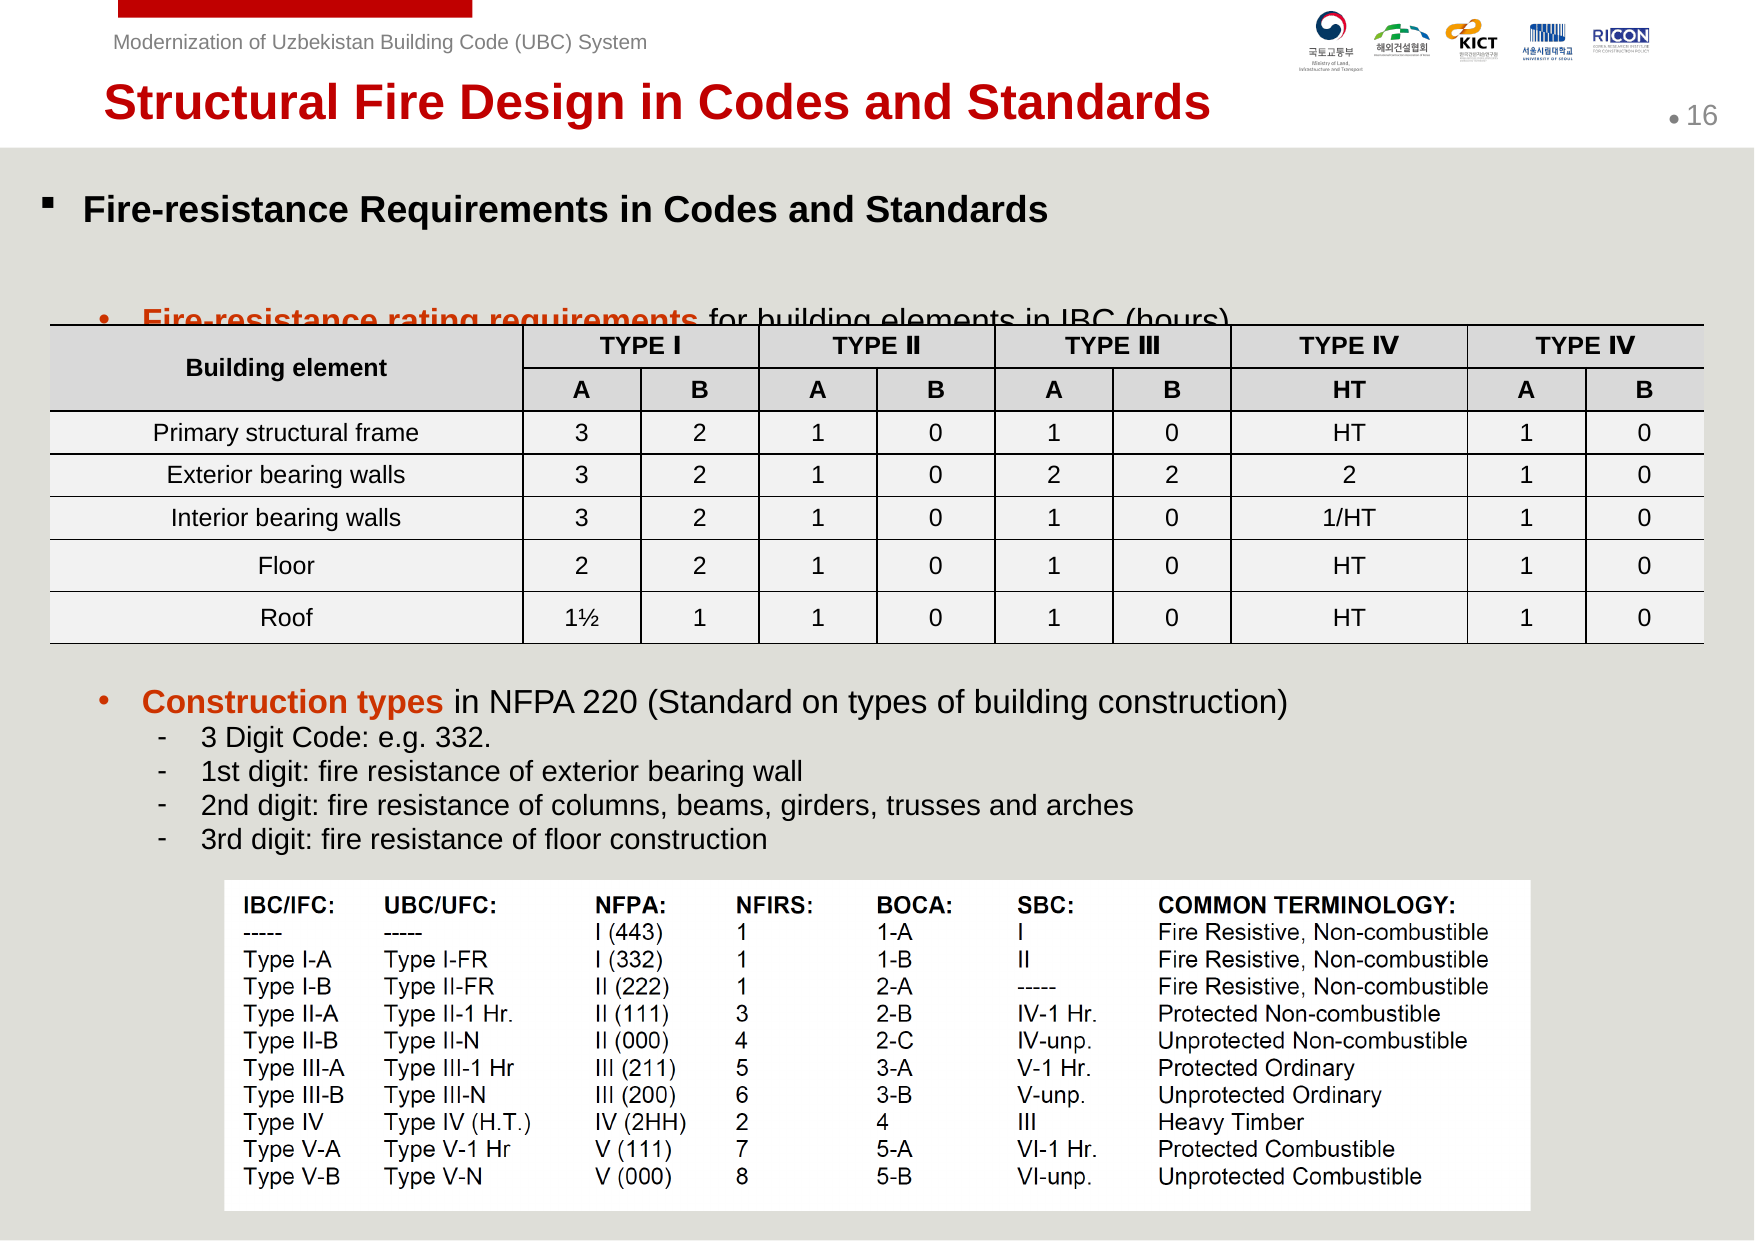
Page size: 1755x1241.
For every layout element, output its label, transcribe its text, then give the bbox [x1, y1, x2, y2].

table_cell 0 [878, 455, 994, 496]
table_cell 0 [1587, 412, 1704, 453]
table_cell A [760, 369, 876, 410]
picture [1508, 10, 1687, 70]
picture [224, 880, 1531, 1211]
table_cell Roof [50, 592, 522, 643]
picture [1296, 5, 1366, 69]
table_cell 0 [1114, 540, 1230, 591]
table_cell 0 [878, 540, 994, 591]
table_cell B [642, 369, 758, 410]
table_cell HT [1232, 540, 1467, 591]
table_cell 1 [1468, 497, 1585, 539]
text_box Construction types in NFPA 220 (Standard on types of building construction) 3 Digit Code: e.g. 332. 1st digit: fire resistance of exterior bearing wall 2nd digit: fire resistance of columns, beams, girders, trusses and arches 3rd digit: fire resistance of floor construction [22, 679, 1729, 887]
table_cell 1 [1468, 540, 1585, 591]
table_header TYPE Ⅰ [524, 326, 758, 367]
table_cell 1½ [524, 592, 640, 643]
picture [1443, 15, 1503, 66]
table_cell 2 [1232, 455, 1467, 496]
table_cell 1 [996, 497, 1112, 539]
table_cell 1 [996, 412, 1112, 453]
table_cell HT [1232, 592, 1467, 643]
table_cell Primary structural frame [50, 412, 522, 453]
table_cell 2 [996, 455, 1112, 496]
table_cell Floor [50, 540, 522, 591]
table_cell 1 [760, 592, 876, 643]
table_cell HT [1232, 369, 1467, 410]
table_cell 1 [760, 497, 876, 539]
table_cell 1 [1468, 412, 1585, 453]
table_cell 0 [878, 592, 994, 643]
table_cell 1 [996, 540, 1112, 591]
table_cell 2 [642, 412, 758, 453]
table_cell 0 [1587, 497, 1704, 539]
table_cell 0 [878, 412, 994, 453]
table_cell 1 [760, 412, 876, 453]
table_cell 1 [642, 592, 758, 643]
table_cell 2 [642, 540, 758, 591]
table_cell A [524, 369, 640, 410]
table_cell 3 [524, 455, 640, 496]
table_cell 2 [642, 497, 758, 539]
picture [1372, 20, 1432, 61]
table_cell 0 [1114, 412, 1230, 453]
table_cell 3 [524, 412, 640, 453]
table_cell B [878, 369, 994, 410]
table_header TYPE Ⅱ [760, 326, 994, 367]
table_cell 0 [1587, 455, 1704, 496]
table_cell 3 [524, 497, 640, 539]
list Fire-resistance Requirements in Codes and Standards Fire-resistance rating requirements for building elements in IBC (hours) [22, 176, 1729, 385]
table_cell 2 [642, 455, 758, 496]
table_cell HT [1232, 412, 1467, 453]
table_cell 0 [1587, 540, 1704, 591]
table_header TYPE Ⅳ [1232, 326, 1467, 367]
table_cell B [1587, 369, 1704, 410]
table_cell 0 [878, 497, 994, 539]
table_cell Exterior bearing walls [50, 455, 522, 496]
table_cell 1/HT [1232, 497, 1467, 539]
table_cell 0 [1114, 592, 1230, 643]
table_header TYPE Ⅲ [996, 326, 1230, 367]
table_cell 1 [1468, 455, 1585, 496]
table_cell A [996, 369, 1112, 410]
table_cell 2 [524, 540, 640, 591]
table_cell 0 [1587, 592, 1704, 643]
table_cell Interior bearing walls [50, 497, 522, 539]
table_cell 1 [1468, 592, 1585, 643]
table_cell 0 [1114, 497, 1230, 539]
table_cell 1 [996, 592, 1112, 643]
table_header Building element [50, 326, 522, 410]
list Structural Fire Design in Codes and Standards [82, 65, 1654, 133]
table_cell B [1114, 369, 1230, 410]
table_cell 2 [1114, 455, 1230, 496]
table_cell A [1468, 369, 1585, 410]
table_header TYPE Ⅳ [1468, 326, 1704, 367]
table_cell 1 [760, 540, 876, 591]
table_cell 1 [760, 455, 876, 496]
